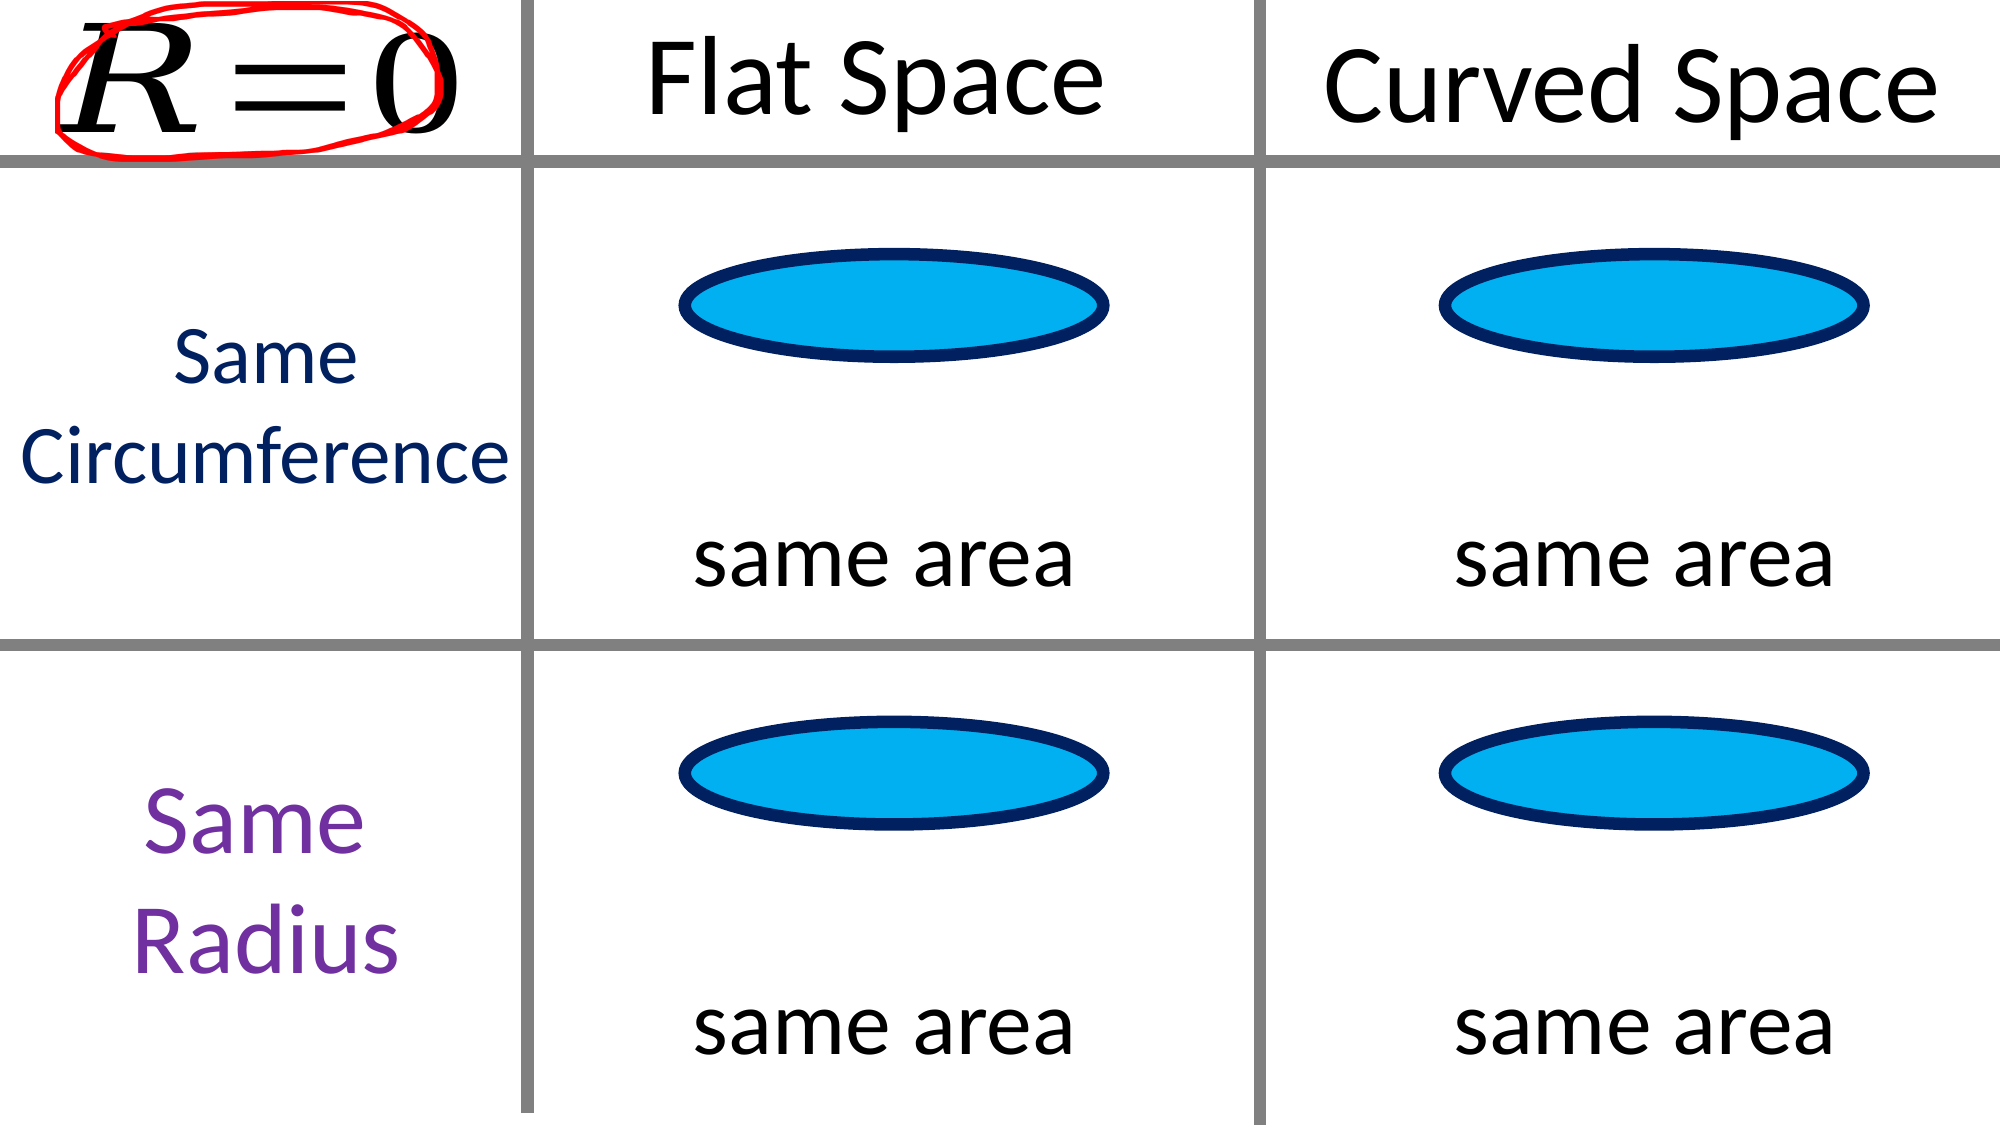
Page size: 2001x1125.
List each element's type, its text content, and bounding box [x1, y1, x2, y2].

text_box Curved Space [1308, 2, 1983, 153]
picture [55, 1, 452, 161]
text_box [666, 721, 1864, 1082]
text_box Flat Space [630, 0, 1205, 145]
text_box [666, 254, 1864, 614]
text_box Same Circumference [5, 293, 527, 508]
text_box Same Radius [5, 746, 527, 1001]
picture [55, 162, 452, 171]
